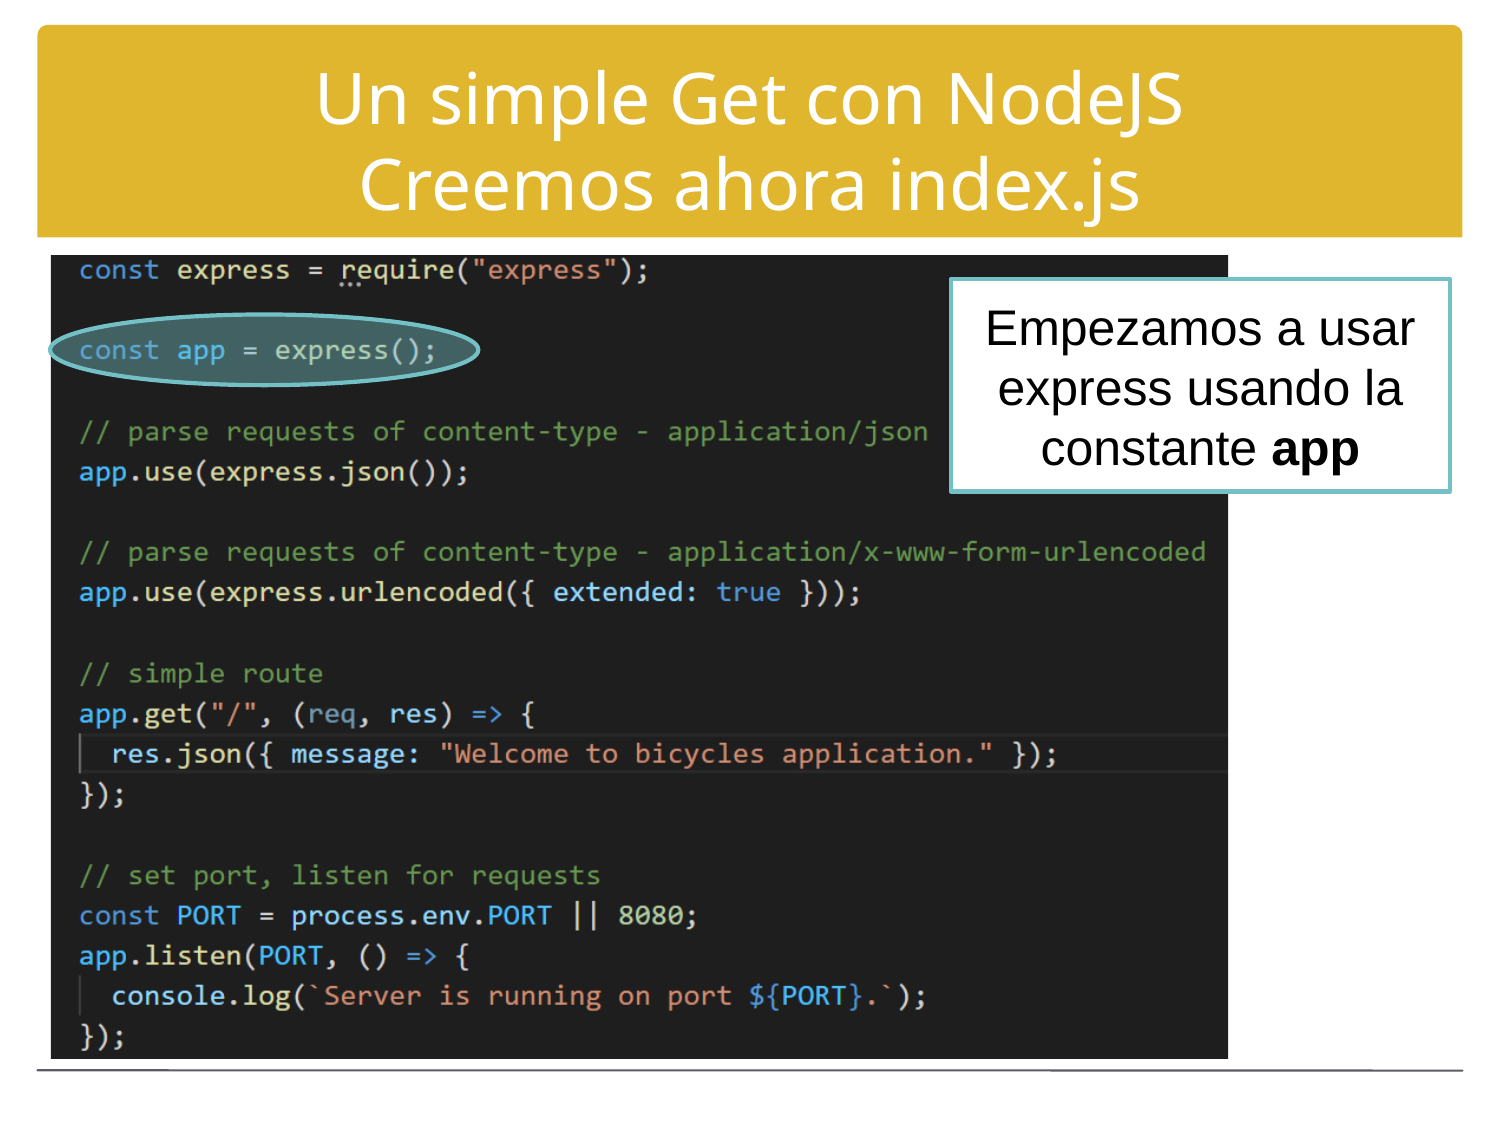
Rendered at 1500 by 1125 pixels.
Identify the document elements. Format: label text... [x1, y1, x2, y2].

picture [50, 255, 1229, 1059]
title Un simple Get con NodeJS Creemos ahora index.js [50, 45, 1450, 233]
text_box Empezamos a usar express usando la constante app [1237, 277, 1452, 494]
